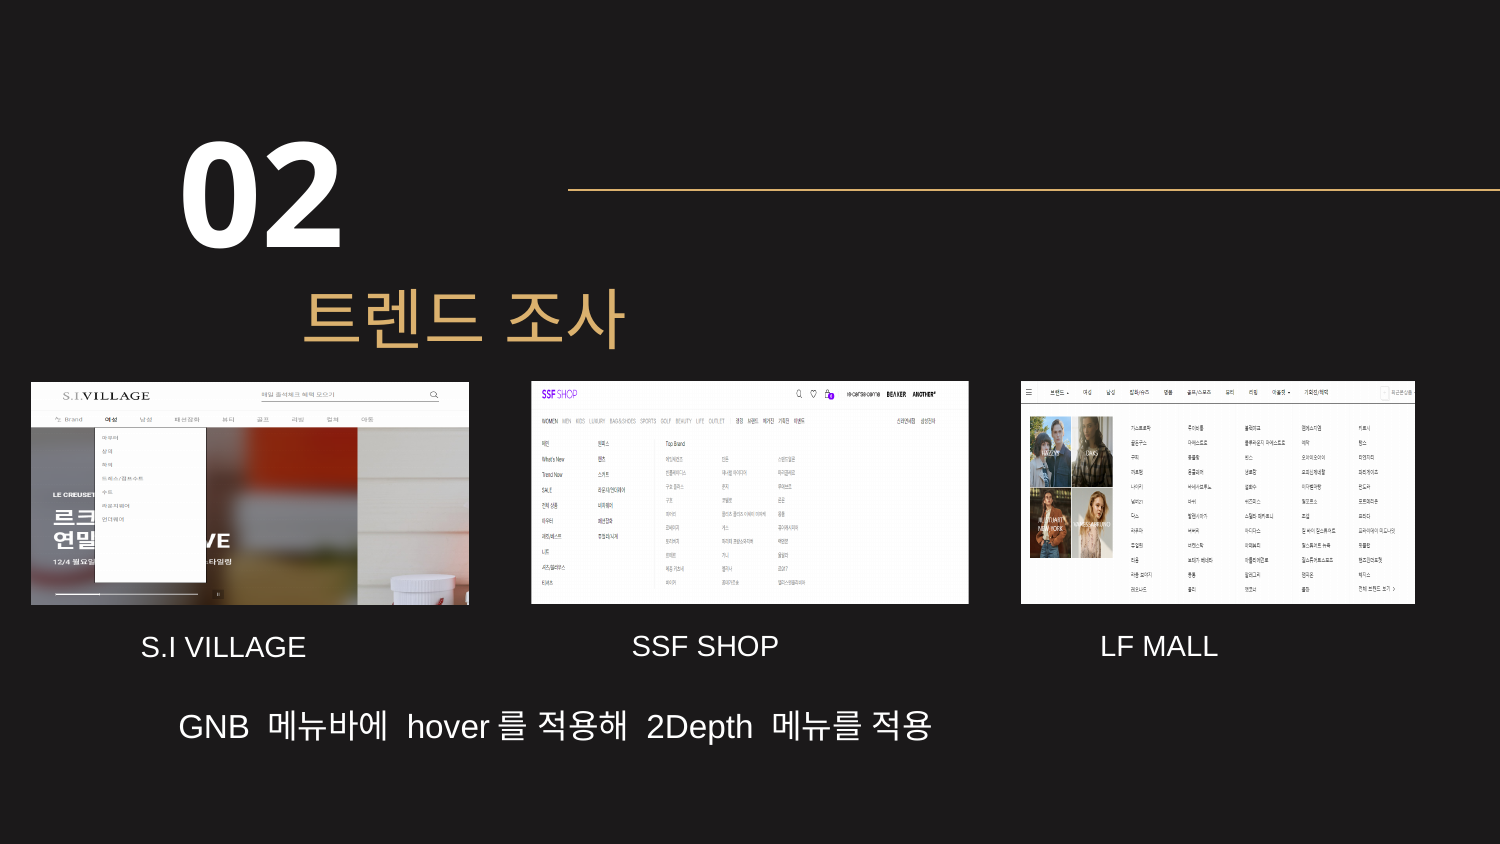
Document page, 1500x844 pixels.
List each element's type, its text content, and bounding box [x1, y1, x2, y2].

title 트렌드 조사 [286, 253, 844, 383]
picture [531, 381, 969, 604]
text_box GNB 메뉴바에 hover를 적용해 2Depth 메뉴를 적용 [163, 698, 1232, 753]
text_box S.I VILLAGE [125, 620, 392, 671]
picture [30, 381, 469, 605]
title 02 [163, 106, 491, 273]
text_box LF MALL [1085, 620, 1352, 670]
text_box SSF SHOP [616, 620, 883, 670]
picture [1021, 381, 1416, 604]
